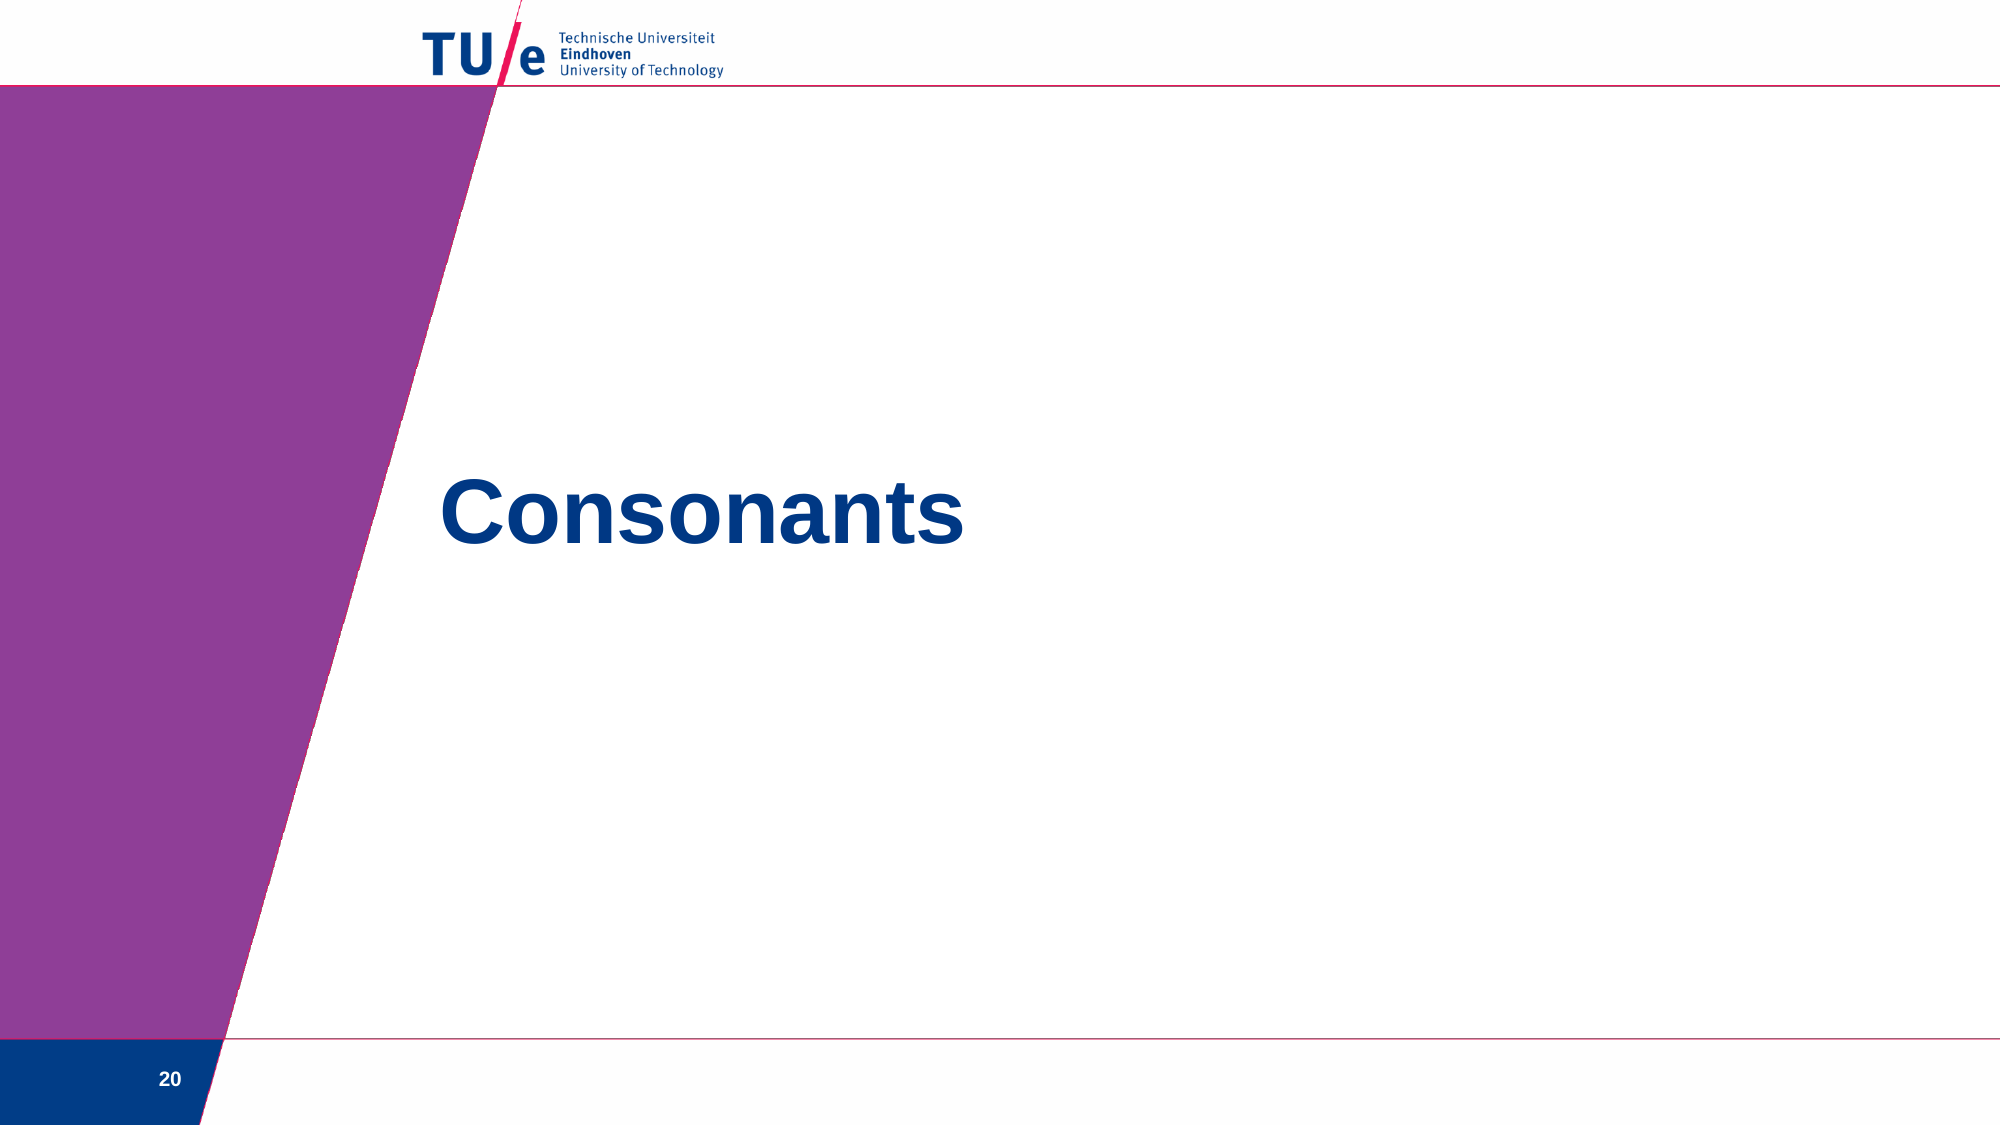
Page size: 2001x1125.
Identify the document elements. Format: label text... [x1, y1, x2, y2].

picture [0, 0, 2000, 1125]
slide_number 20 [152, 1065, 189, 1125]
title Consonants [437, 450, 1558, 641]
